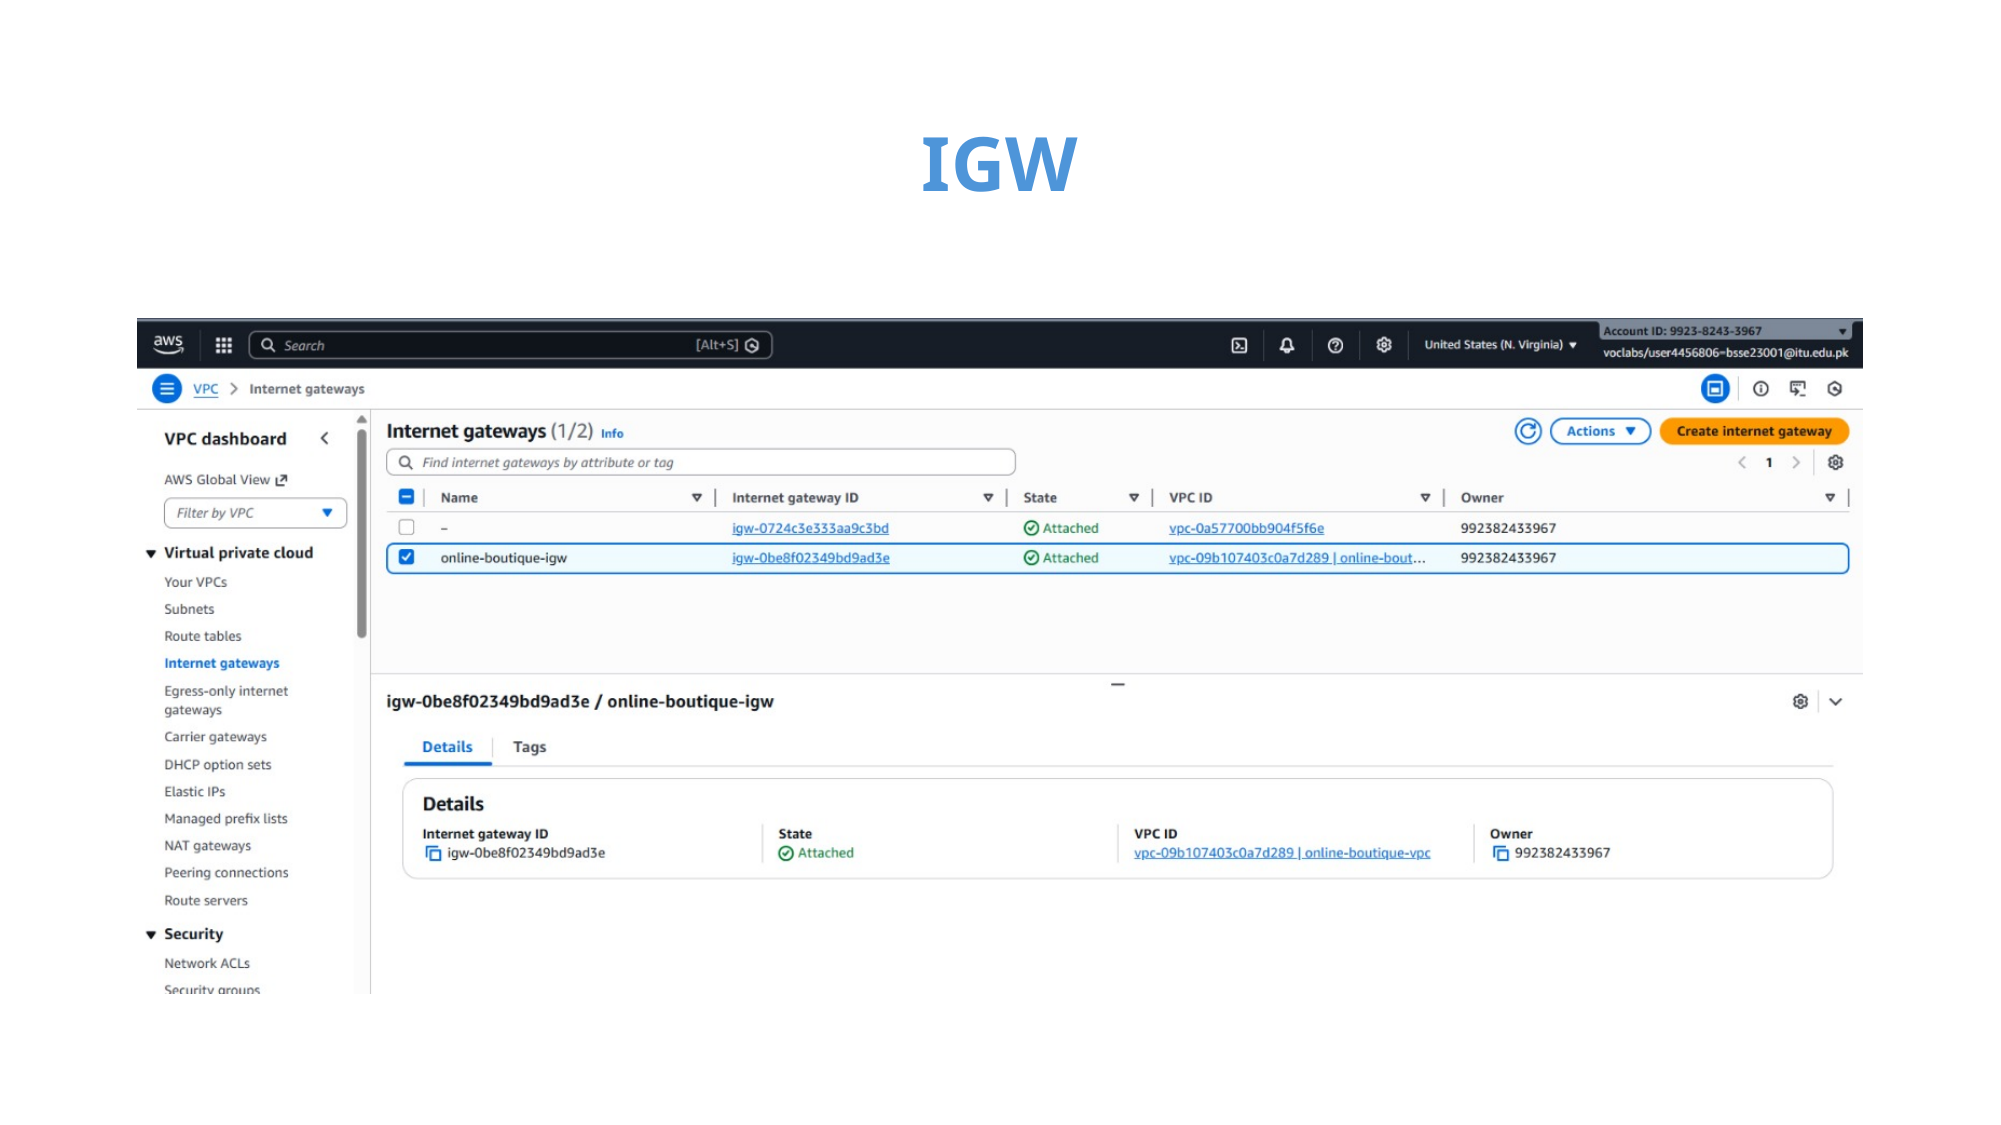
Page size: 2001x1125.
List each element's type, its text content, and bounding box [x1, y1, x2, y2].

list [136, 318, 1863, 995]
title IGW [135, 81, 1865, 216]
